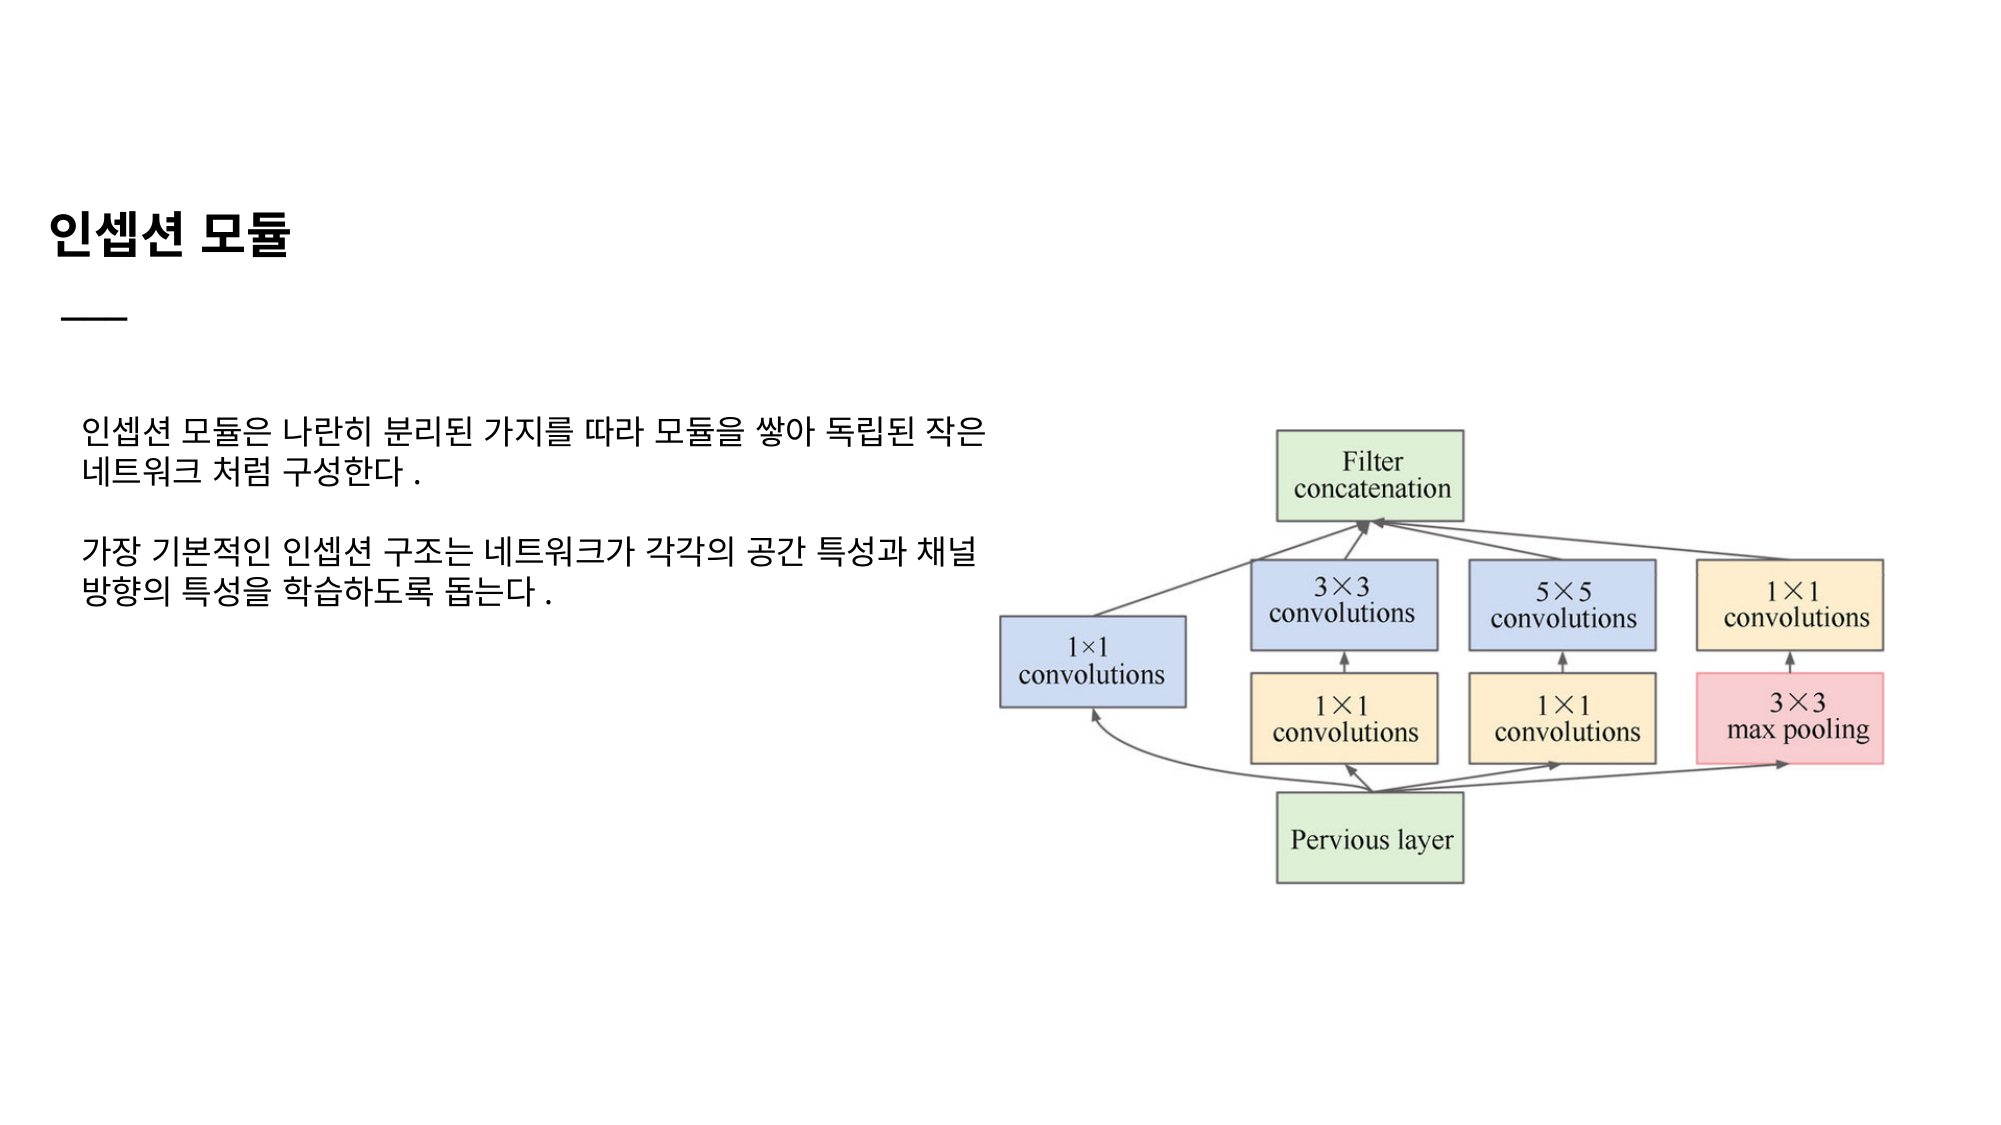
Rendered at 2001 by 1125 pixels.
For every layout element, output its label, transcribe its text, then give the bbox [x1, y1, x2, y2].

text_box 인셉션 모듈은 나란히 분리된 가지를 따라 모듈을 쌓아 독립된 작은 네트워크 처럼 구성한다. 가장 기본적인 인셉션 구조는 네트워크가 각각의 공간 특성과 채널 방향의 특성을 학습하도록 돕는다. [66, 404, 1026, 619]
text_box 인셉션 모듈 ___ [33, 195, 609, 331]
picture [999, 429, 1886, 885]
